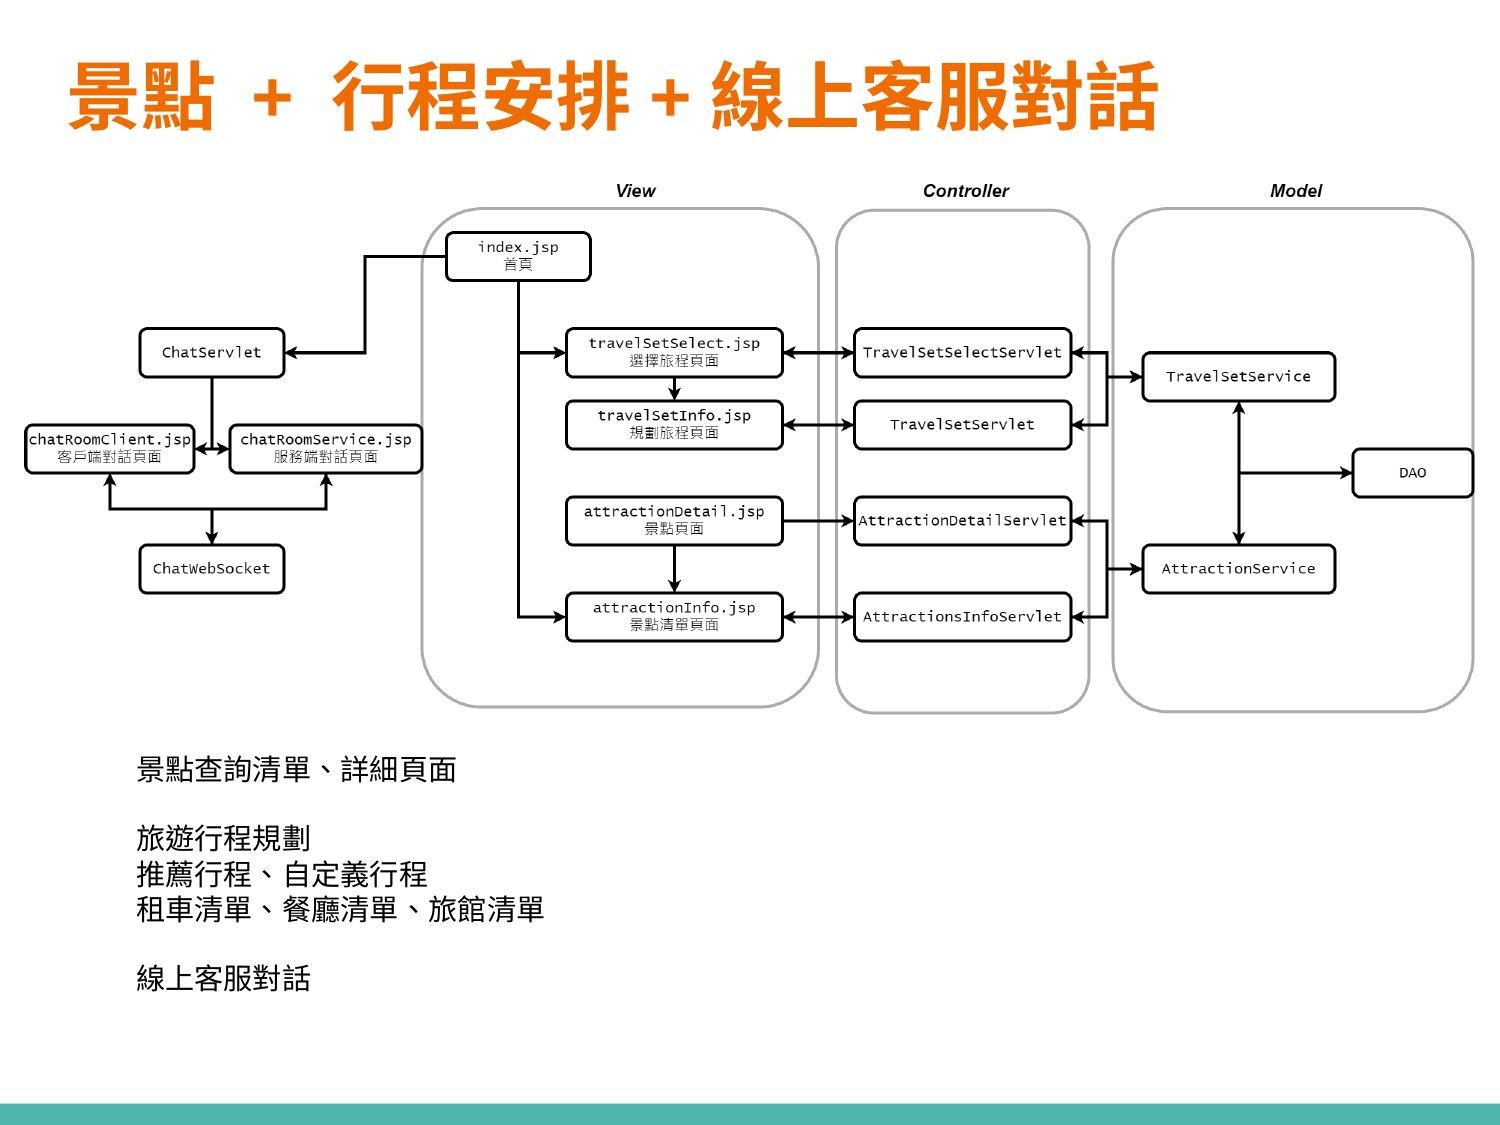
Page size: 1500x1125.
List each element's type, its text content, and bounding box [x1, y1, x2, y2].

picture [24, 172, 1476, 715]
text_box 景點查詢清單、詳細頁面 旅遊行程規劃 推薦行程、自定義行程 租車清單、餐廳清單、旅館清單 線上客服對話 [121, 735, 1423, 1048]
title 景點 + 行程安排+線上客服對話 [51, 34, 1449, 170]
